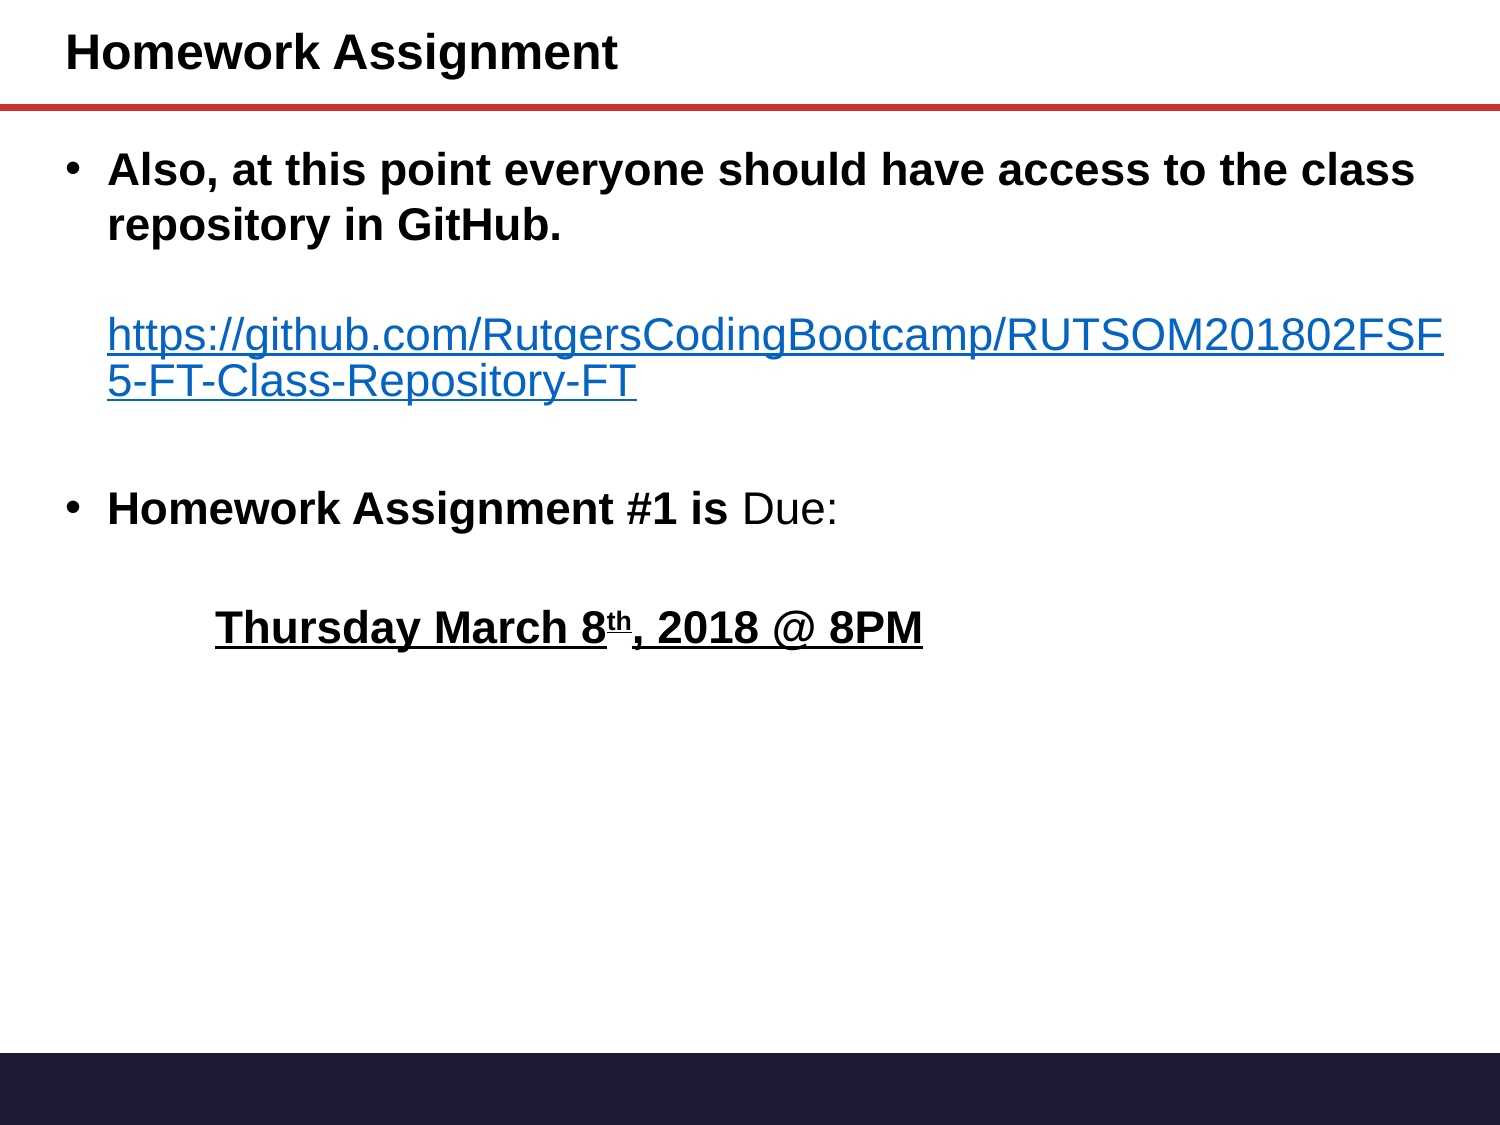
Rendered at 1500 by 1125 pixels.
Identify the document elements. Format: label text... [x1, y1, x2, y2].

text_box Also, at this point everyone should have access to the class repository in GitHub. https://github.com/RutgersCodingBootcamp/RUTSOM201802FSF5-FT-Class-Repository-FT Homework Assignment #1 is Due: Thursday March 8th, 2018 @ 8PM [49, 124, 1484, 863]
title Homework Assignment [50, 0, 948, 108]
